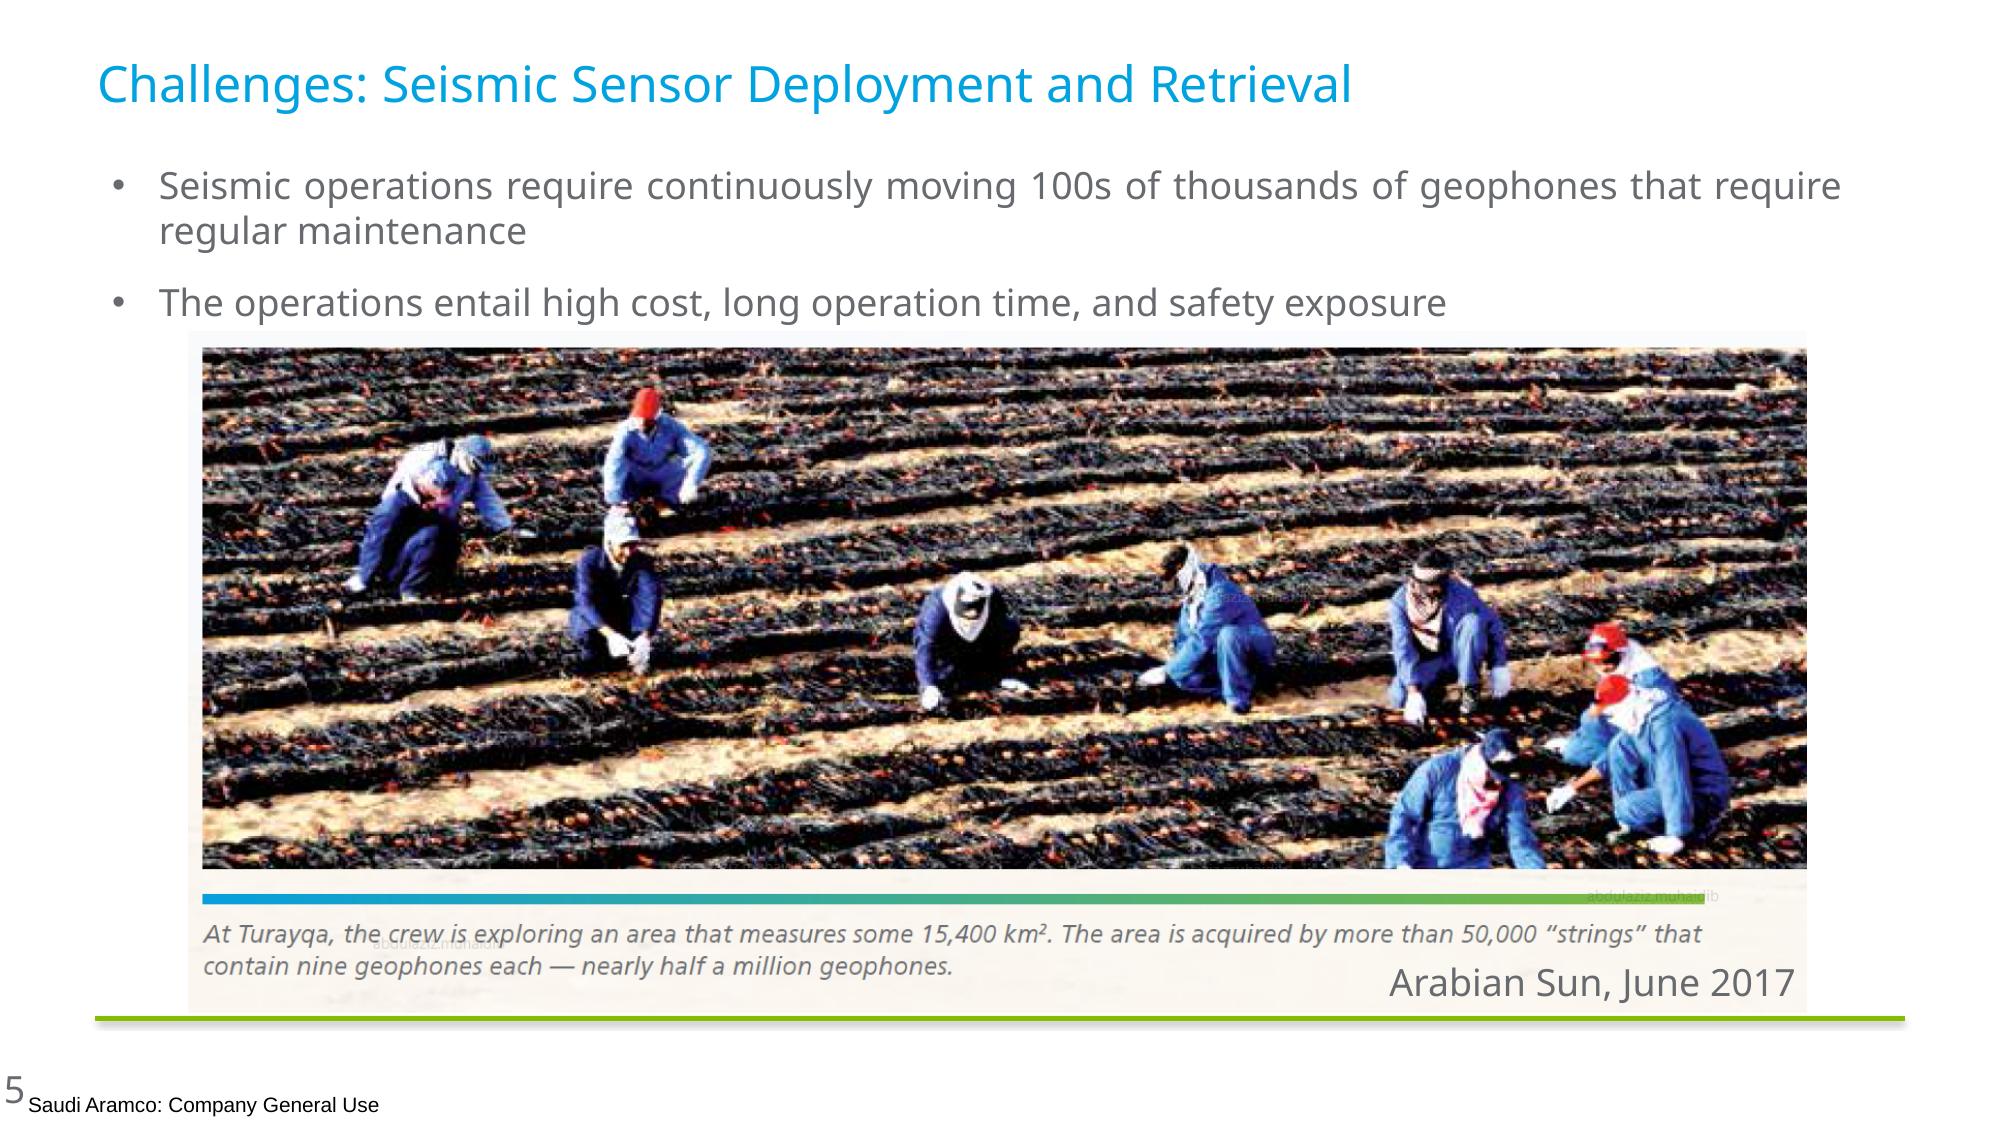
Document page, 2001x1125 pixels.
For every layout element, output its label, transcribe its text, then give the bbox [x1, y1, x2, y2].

text_box [578, 277, 1977, 413]
title Challenges: Seismic Sensor Deployment and Retrieval [97, 45, 1905, 181]
text_box Seismic operations require continuously moving 100s of thousands of geophones that require regular maintenance The operations entail high cost, long operation time, and safety exposure [97, 154, 1859, 332]
picture [188, 331, 1808, 1013]
